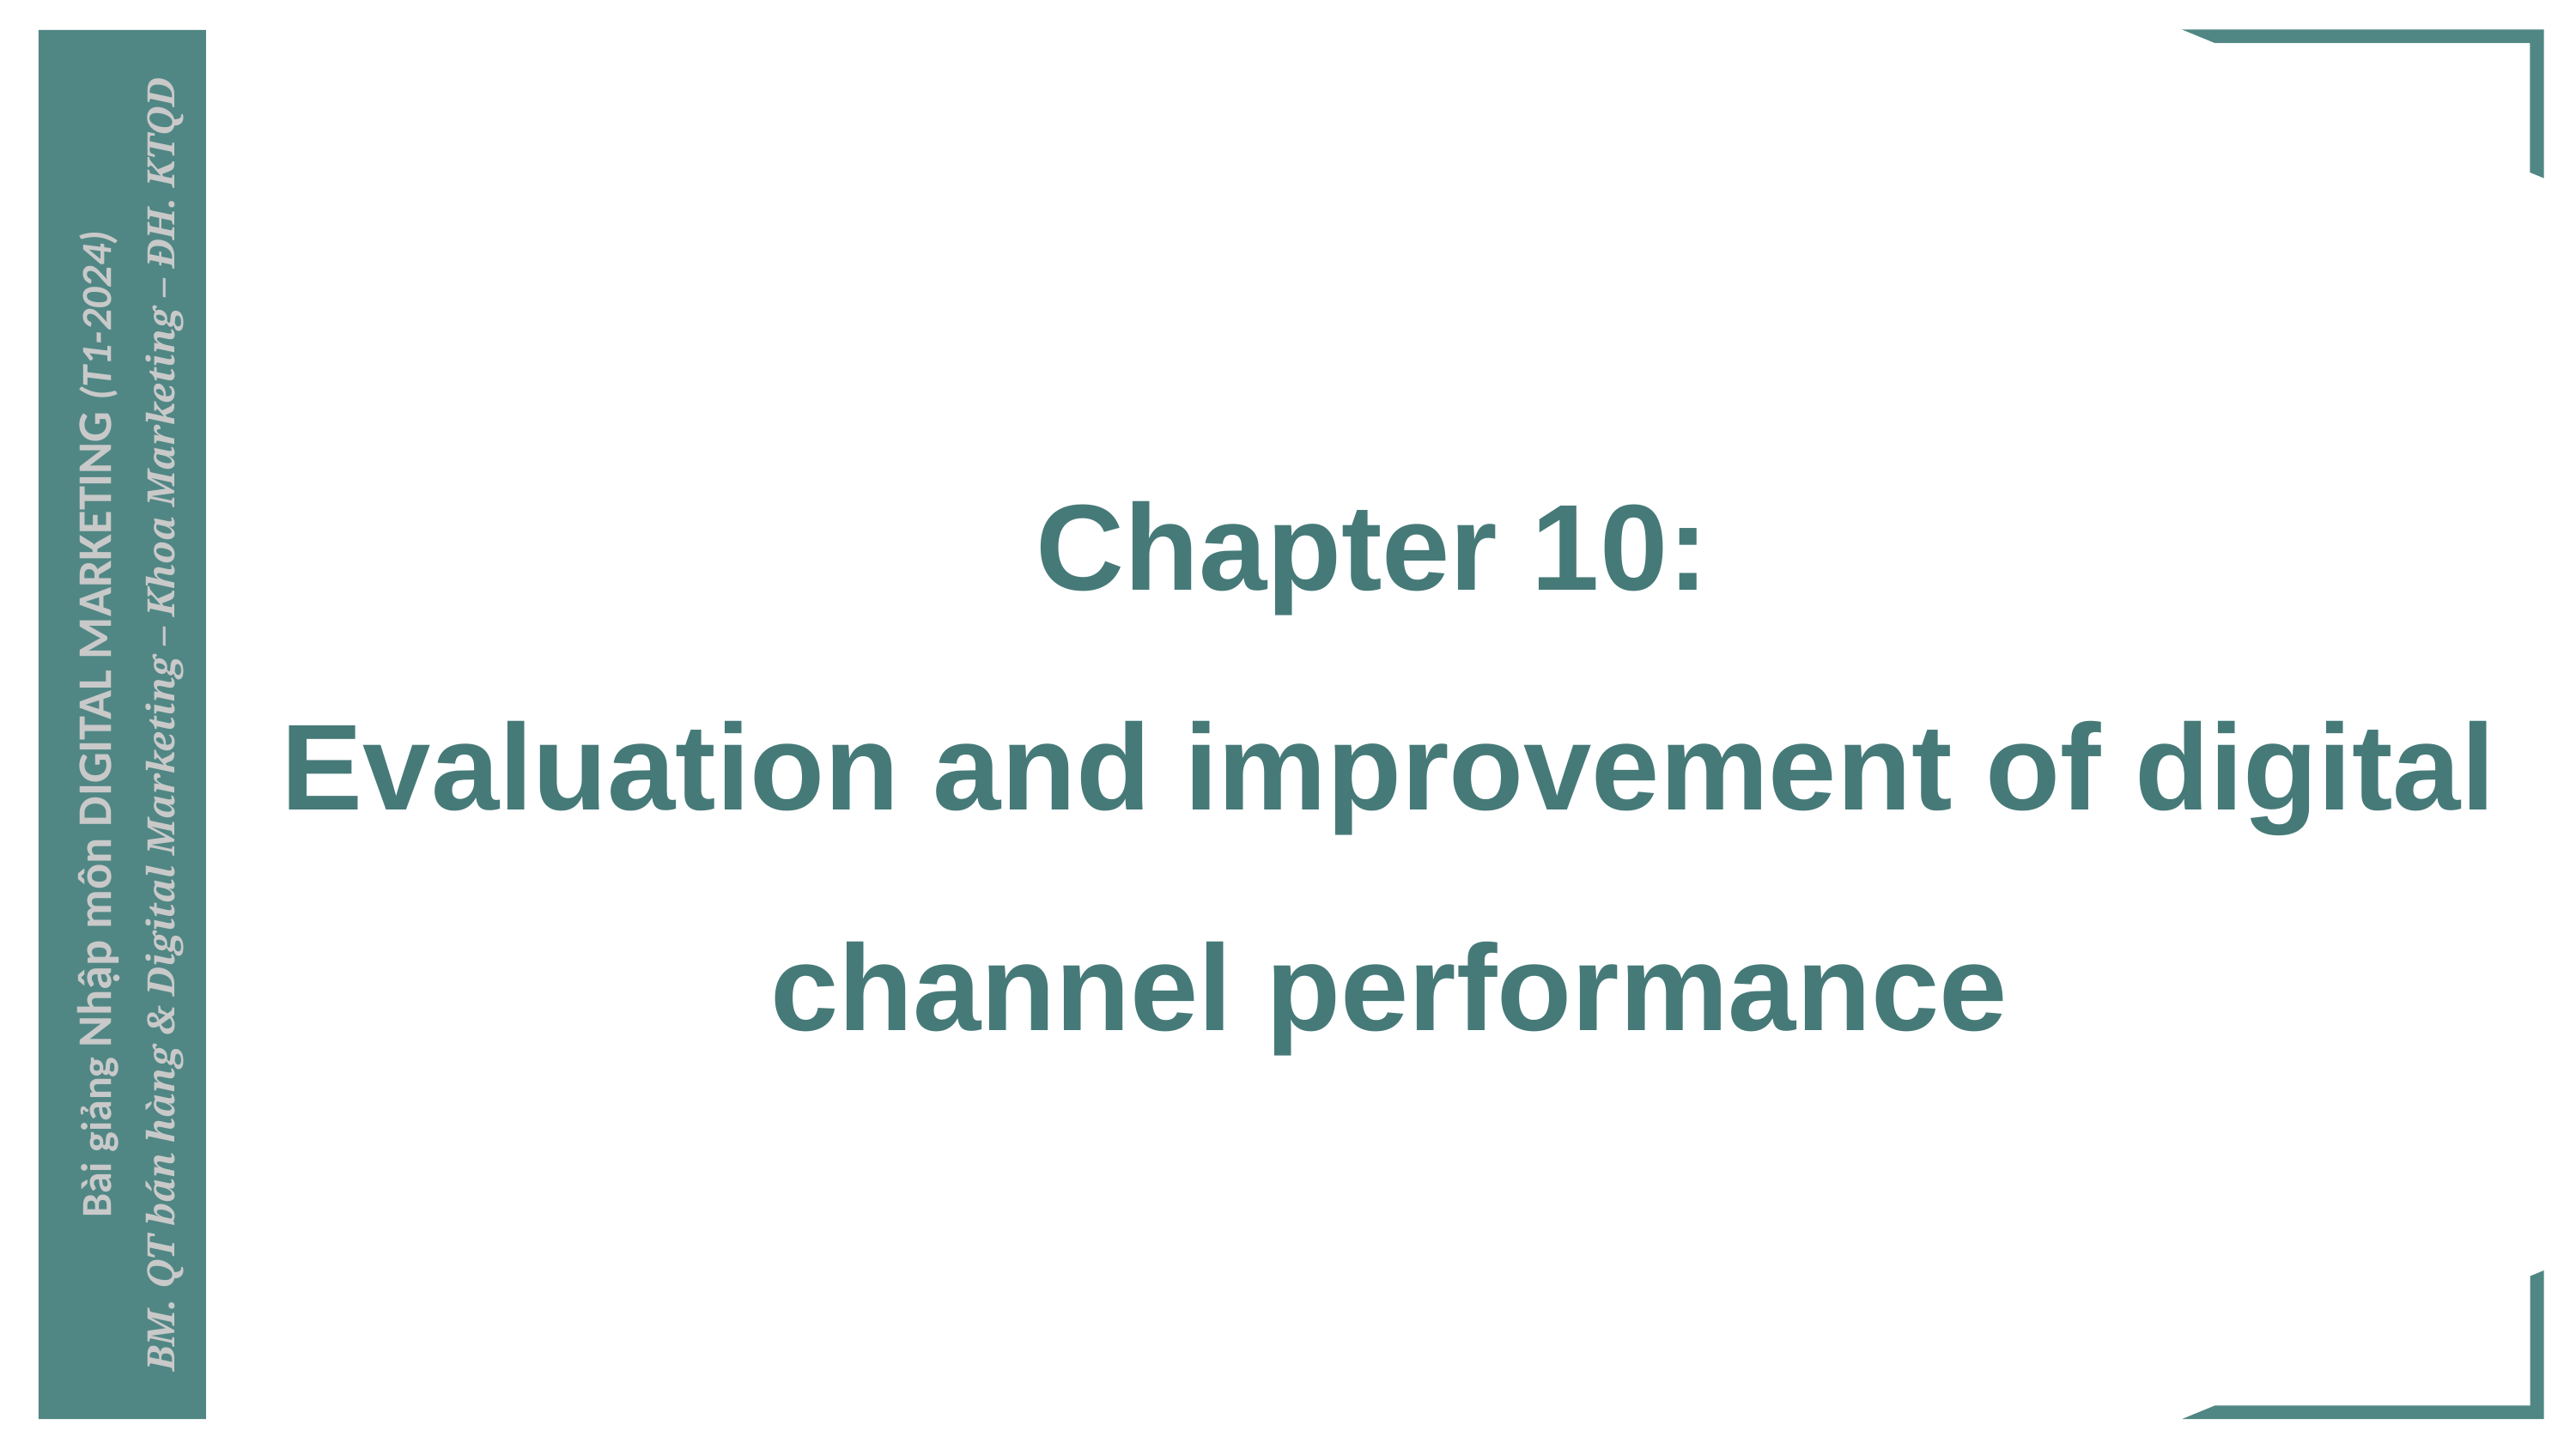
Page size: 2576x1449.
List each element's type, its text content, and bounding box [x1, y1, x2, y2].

text_box Chapter 10: Evaluation and improvement of digital channel performance [202, 381, 2576, 1067]
